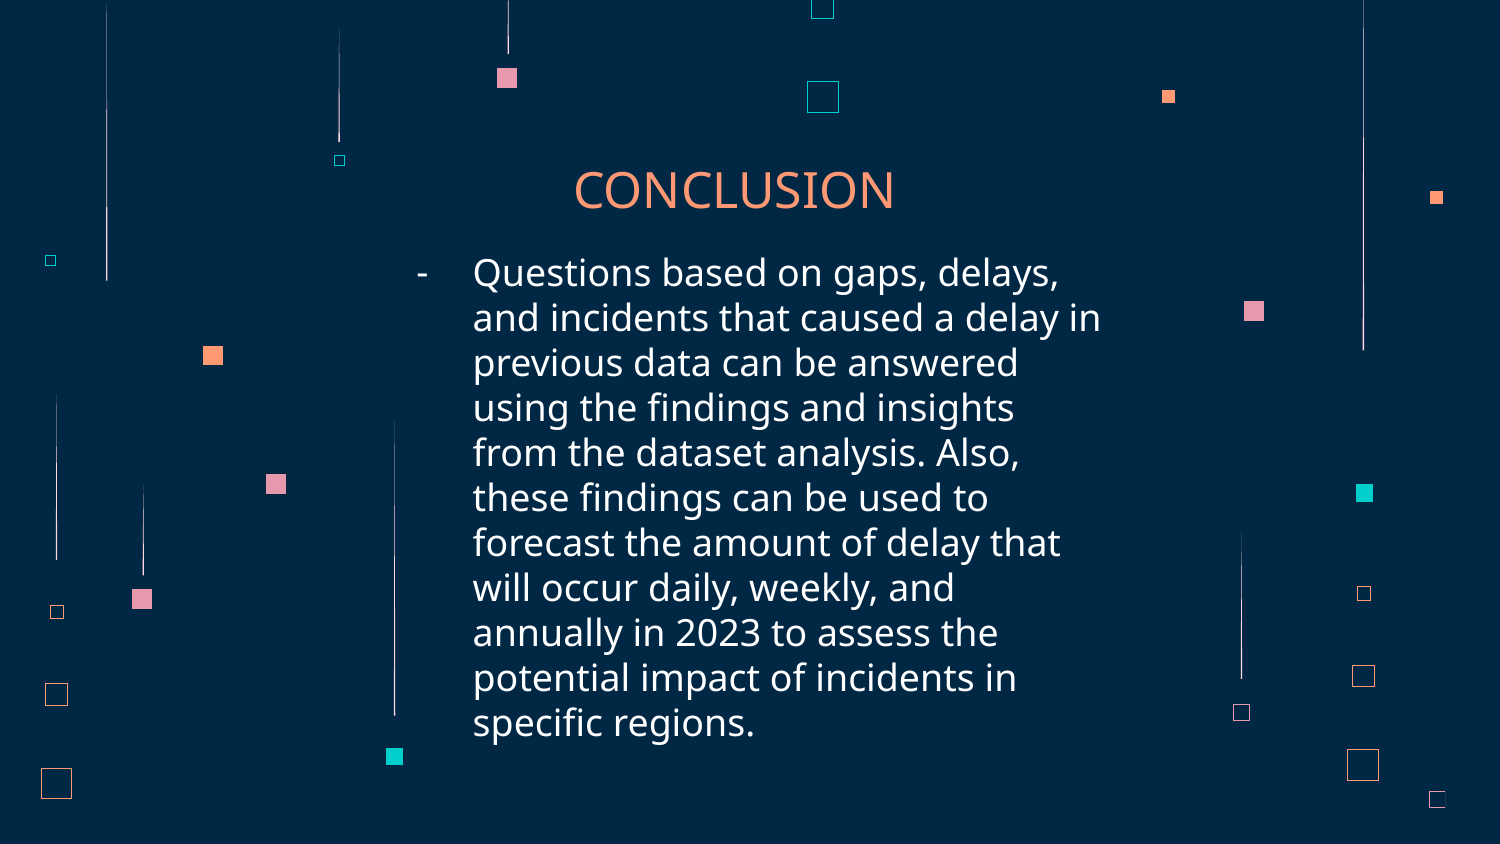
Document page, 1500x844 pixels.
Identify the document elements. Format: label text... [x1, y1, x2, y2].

title CONCLUSION [484, 143, 986, 233]
subtitle Questions based on gaps, delays, and incidents that caused a delay in previous data can be answered using the findings and insights from the dataset analysis. Also, these findings can be used to forecast the amount of delay that will occur daily, weekly, and annually in 2023 to assess the potential impact of incidents in specific regions. [382, 233, 1118, 654]
